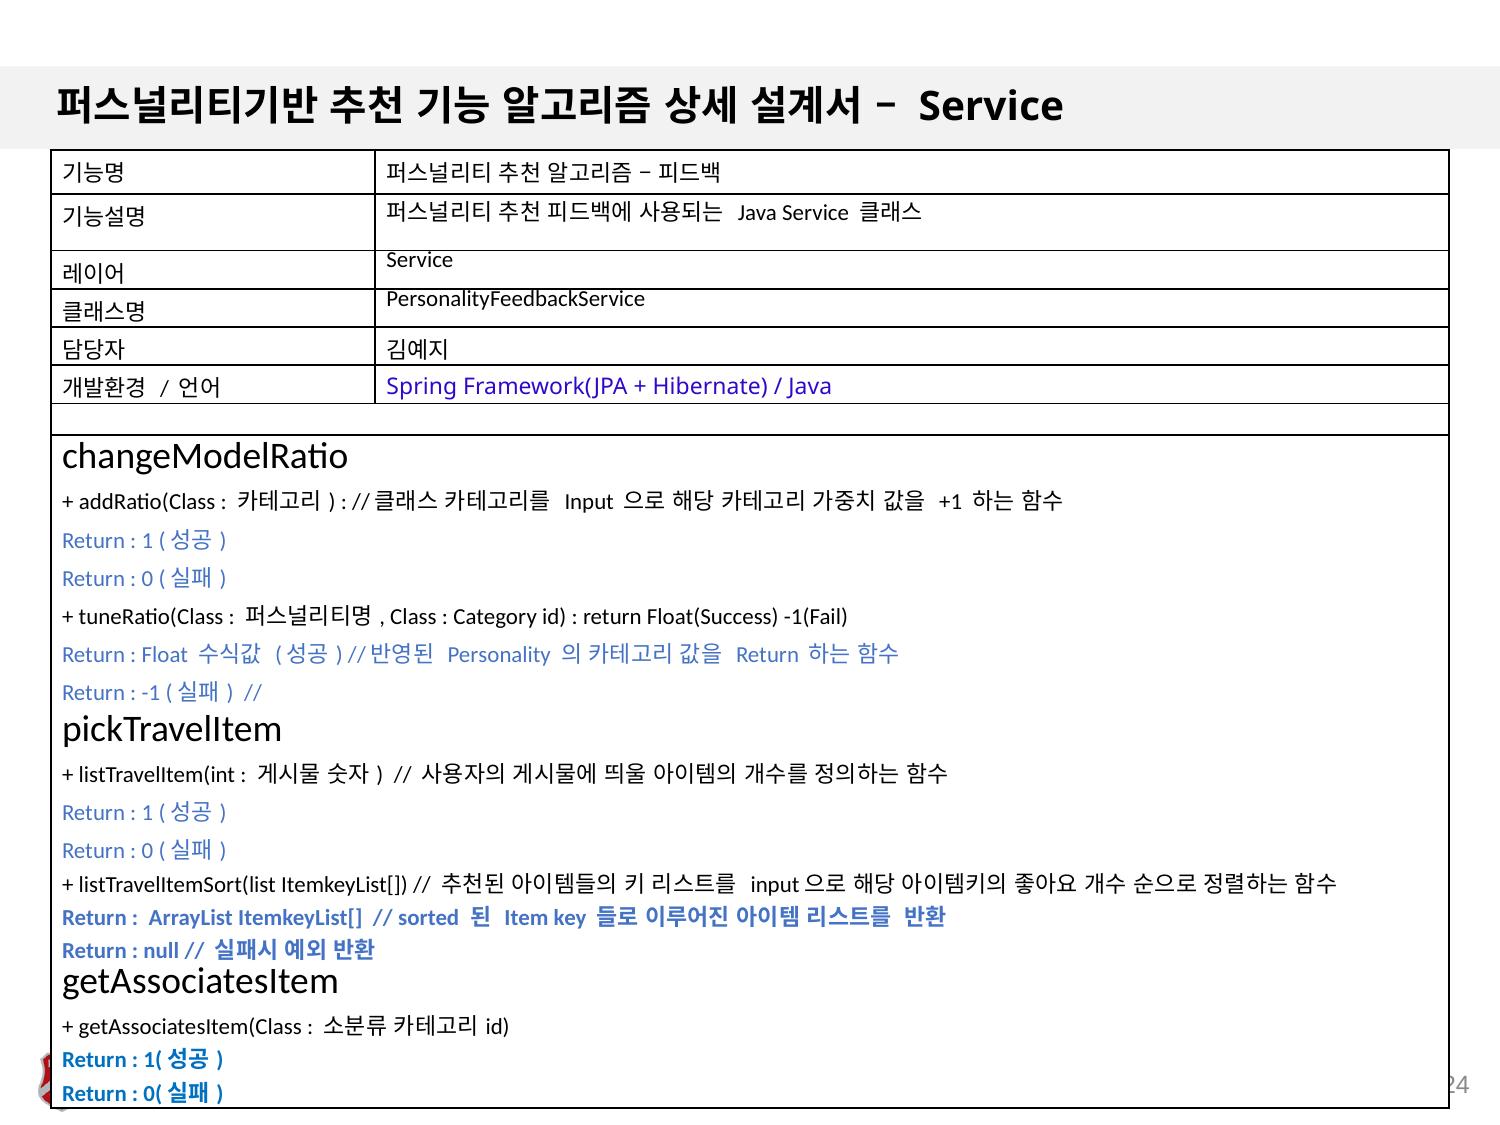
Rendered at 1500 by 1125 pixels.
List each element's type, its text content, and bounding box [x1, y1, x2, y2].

title 퍼스널리티기반 추천 기능 알고리즘 상세 설계서 – Service [41, 64, 1459, 149]
table_cell 담당자 [52, 328, 374, 364]
table_header 기능명 [52, 151, 374, 193]
table_cell Service [376, 251, 1448, 288]
table_cell changeModelRatio + addRatio(Class : 카테고리) : //클래스 카테고리를 Input 으로 해당 카테고리 가중치 값을 +1 하는 함수 Return : 1 (성공) Return : 0 (실패) + tuneRatio(Class : 퍼스널리티명, Class : Category id) : return Float(Success) -1(Fail) Return : Float 수식값 (성공) //반영된 Personality 의 카테고리 값을 Return 하는 함수 Return : -1 (실패) // pickTravelItem + listTravelItem(int : 게시물 숫자) // 사용자의 게시물에 띄울 아이템의 개수를 정의하는 함수 Return : 1 (성공) Return : 0 (실패) + listTravelItemSort(list ItemkeyList[]) // 추천된 아이템들의 키 리스트를 input으로 해당 아이템키의 좋아요 개수 순으로 정렬하는 함수 Return : ArrayList ItemkeyList[] // sorted 된 Item key 들로 이루어진 아이템 리스트를 반환 Return : null // 실패시 예외 반환 getAssociatesItem + getAssociatesItem(Class : 소분류 카테고리id) Return : 1(성공) Return : 0(실패) [52, 436, 1448, 1107]
table_cell 기능설명 [52, 195, 374, 250]
table_cell [52, 404, 1448, 434]
table_cell Spring Framework(JPA + Hibernate) / Java [376, 366, 1448, 403]
picture [0, 1031, 294, 1125]
table_cell 퍼스널리티 추천 피드백에 사용되는 Java Service 클래스 [376, 195, 1448, 250]
table_cell 클래스명 [52, 290, 374, 326]
table_cell 김예지 [376, 328, 1448, 364]
table_cell 레이어 [52, 251, 374, 288]
table_cell PersonalityFeedbackService [376, 290, 1448, 326]
slide_number 24 [1147, 1053, 1485, 1114]
table_header 퍼스널리티 추천 알고리즘 – 피드백 [376, 151, 1448, 193]
table_cell 개발환경 / 언어 [52, 366, 374, 403]
